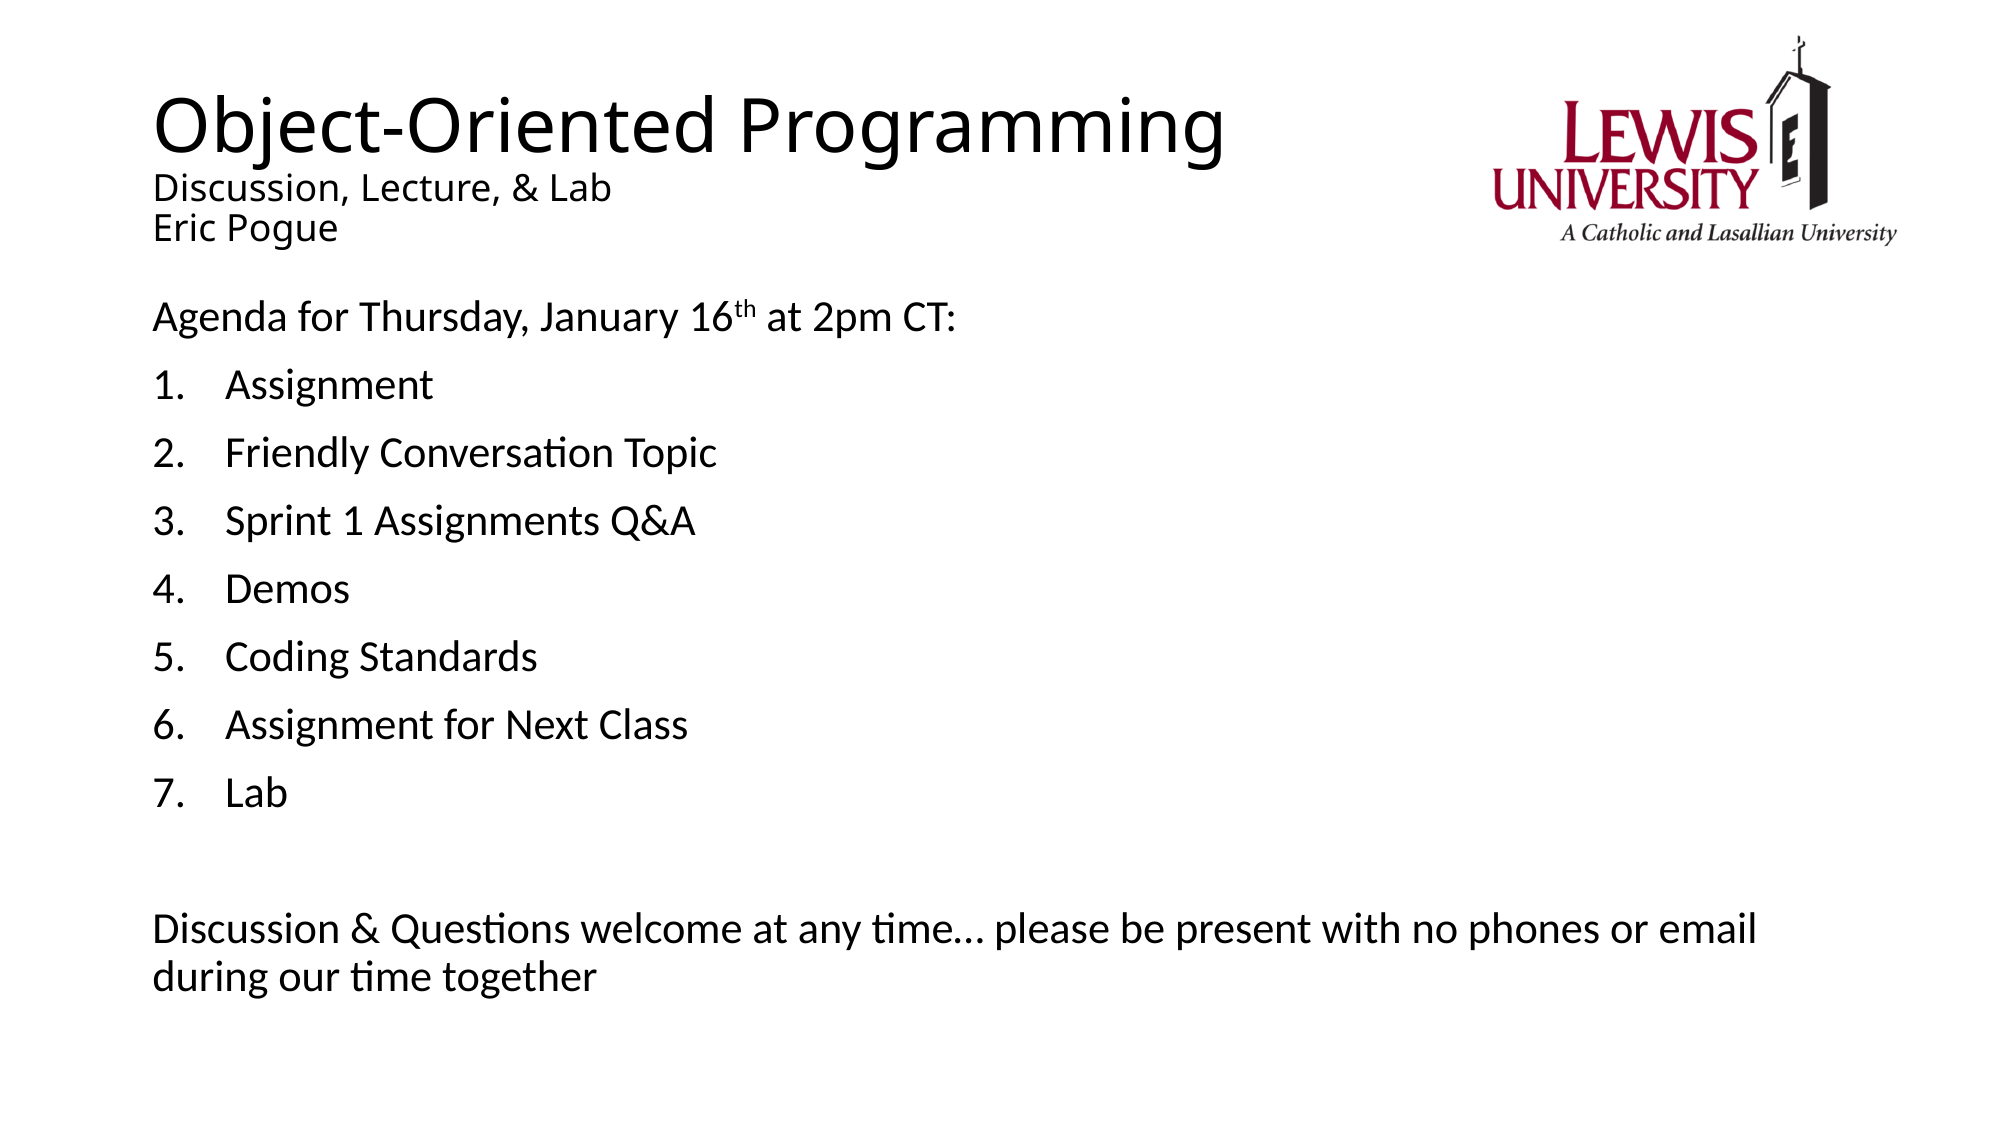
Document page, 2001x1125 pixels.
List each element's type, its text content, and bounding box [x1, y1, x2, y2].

picture [1466, 25, 1903, 250]
title Object-Oriented Programming Discussion, Lecture, & Lab Eric Pogue [137, 59, 1330, 278]
list Agenda for Thursday, January 16th at 2pm CT: Assignment Friendly Conversation Topic Sprint 1 Assignments Q&A Demos Coding Standards Assignment for Next Class Lab Discussion & Questions welcome at any time… please be present with no phones or email during our time together [137, 285, 1863, 1014]
